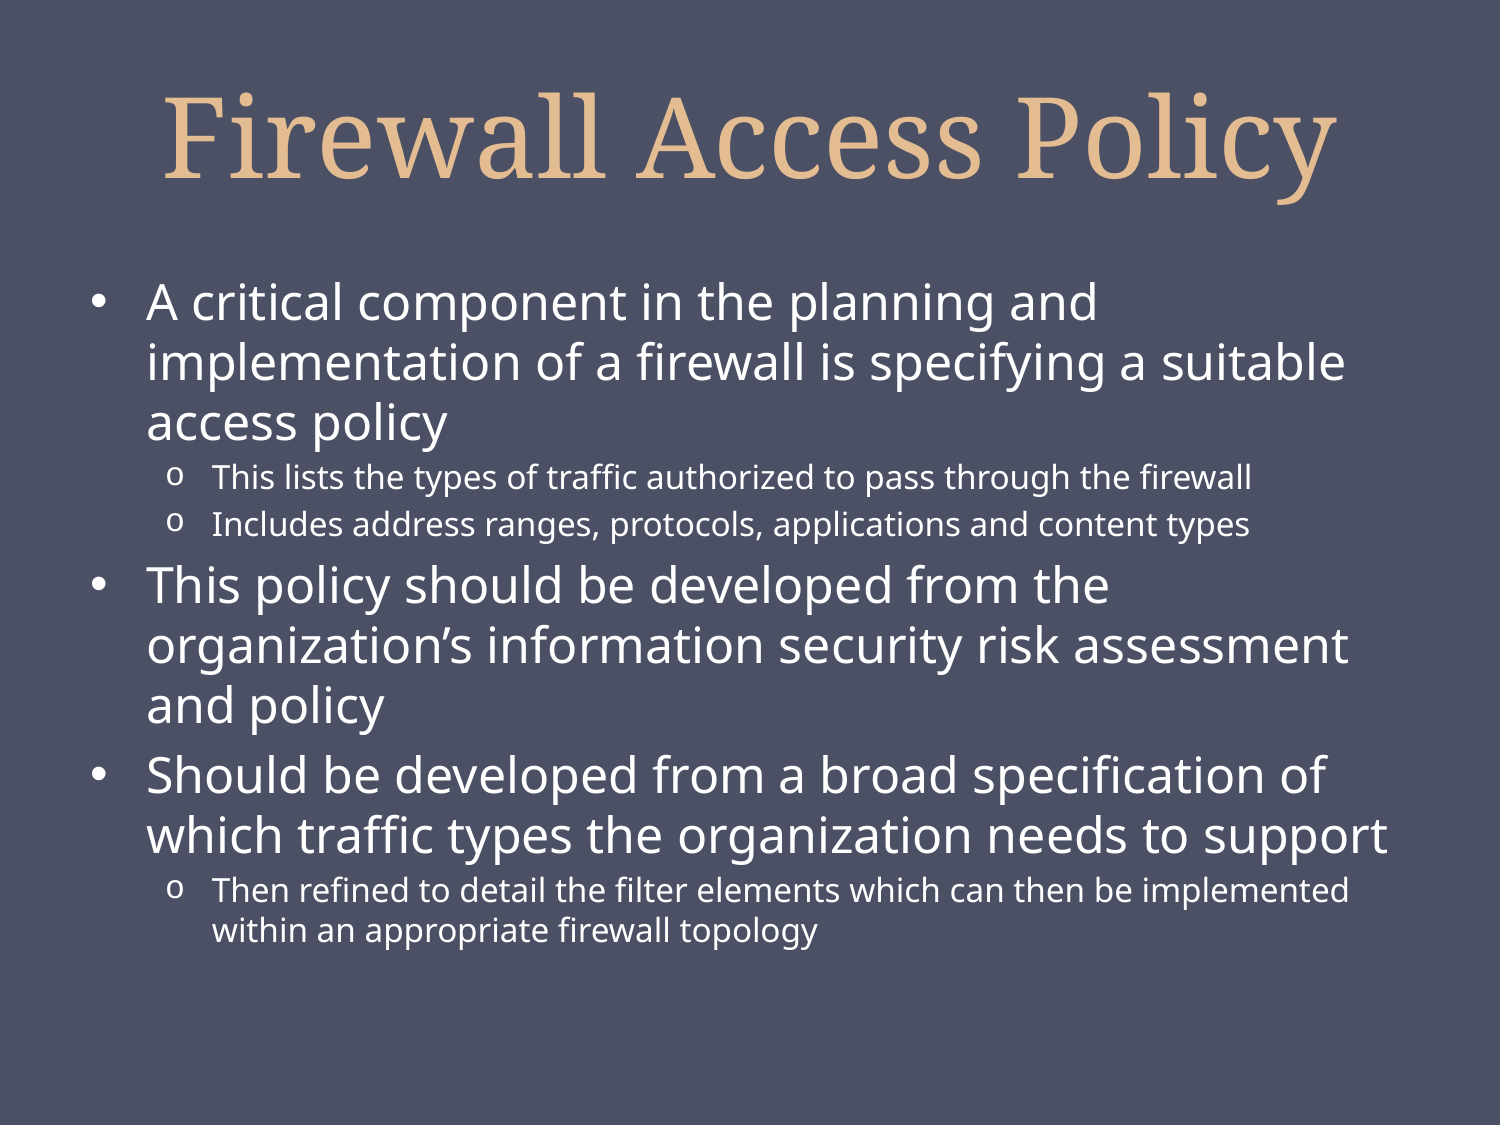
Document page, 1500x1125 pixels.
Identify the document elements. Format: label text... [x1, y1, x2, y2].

list A critical component in the planning and implementation of a firewall is specifying a suitable access policy This lists the types of traffic authorized to pass through the firewall Includes address ranges, protocols, applications and content types This policy should be developed from the organization’s information security risk assessment and policy Should be developed from a broad specification of which traffic types the organization needs to support Then refined to detail the filter elements which can then be implemented within an appropriate firewall topology [75, 262, 1425, 1071]
title Firewall Access Policy [75, 0, 1425, 209]
